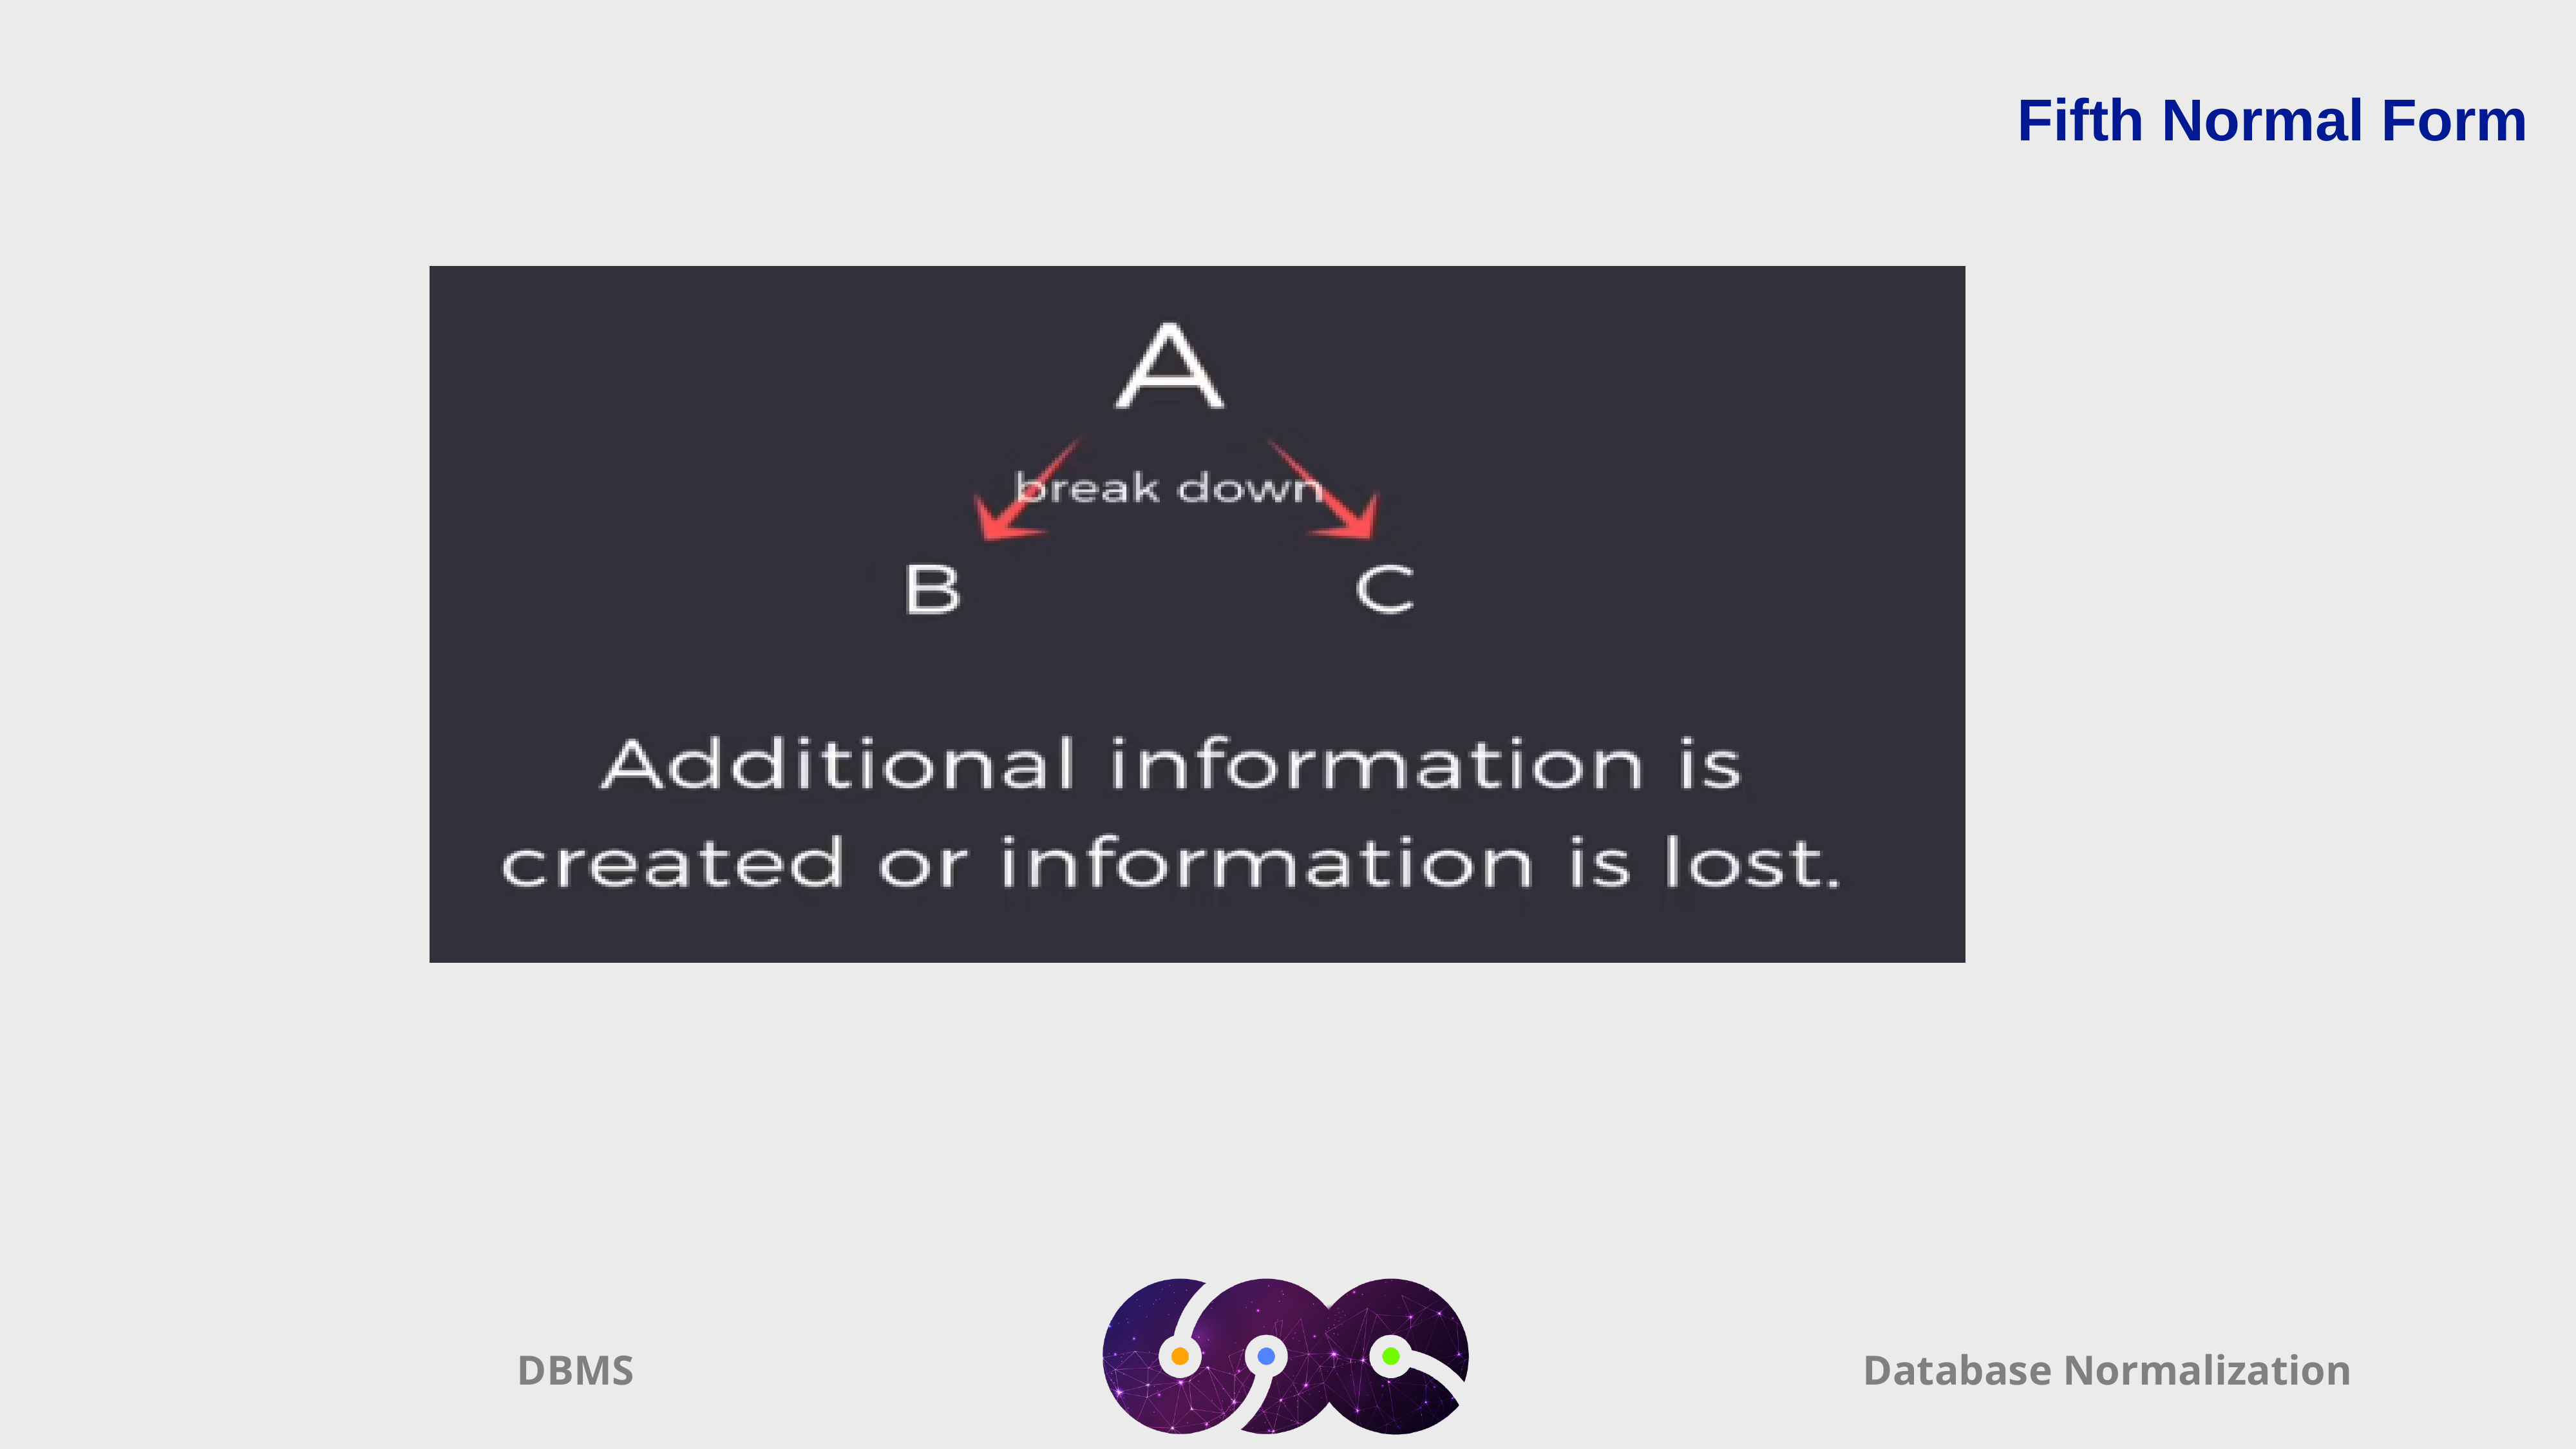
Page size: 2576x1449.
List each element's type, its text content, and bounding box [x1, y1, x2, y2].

picture [429, 266, 1965, 963]
text_box Fifth Normal Form [929, 76, 2535, 158]
picture [1093, 1267, 1483, 1449]
